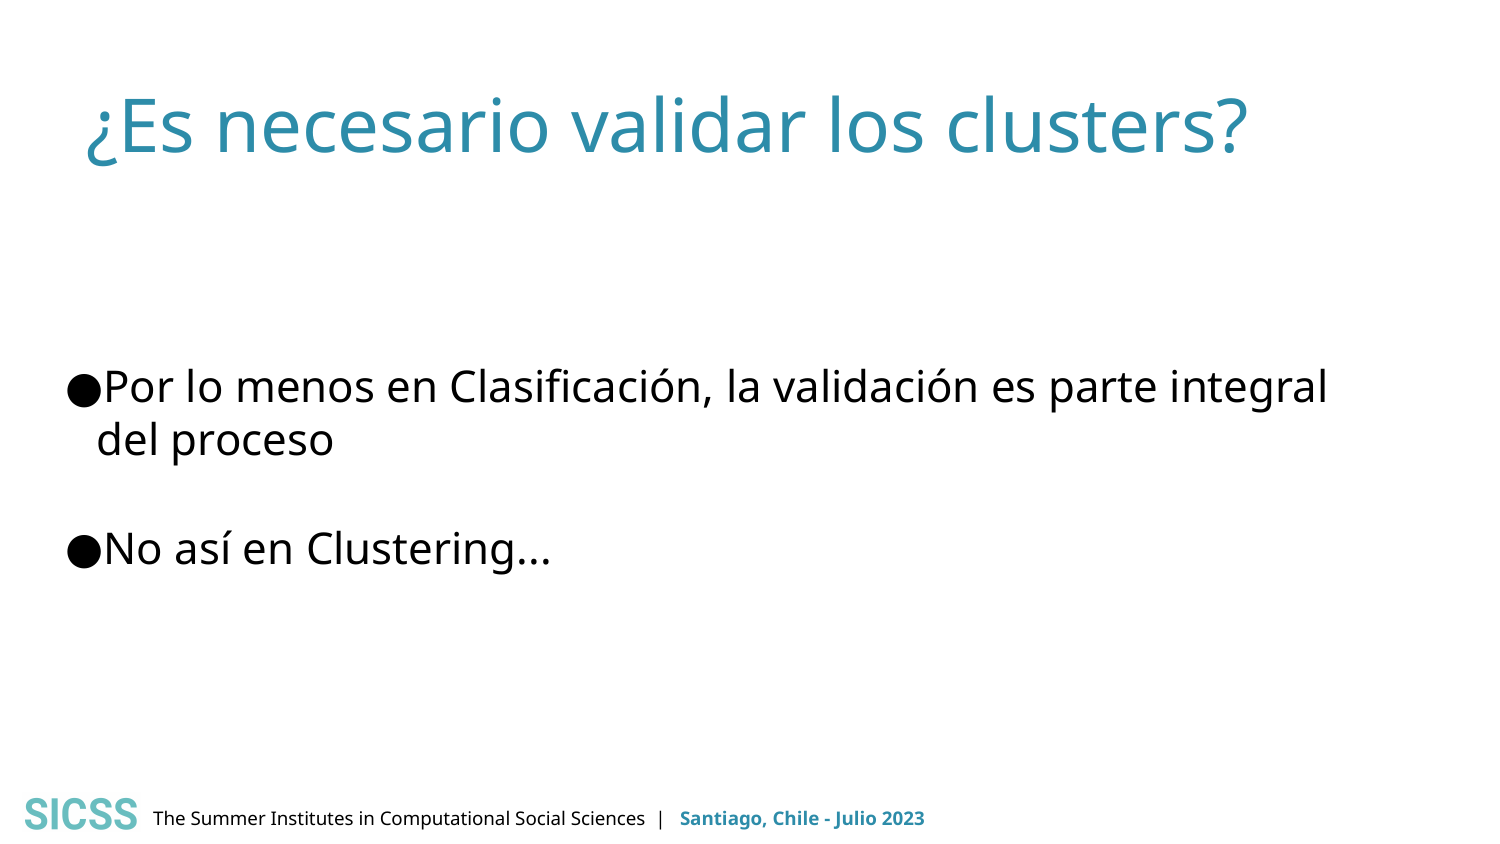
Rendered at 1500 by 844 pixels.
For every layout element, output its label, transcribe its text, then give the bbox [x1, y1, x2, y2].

picture [22, 792, 141, 832]
list Por lo menos en Clasificación, la validación es parte integral del proceso No así en Clustering... [43, 318, 1357, 614]
title ¿Es necesario validar los clusters? [35, 38, 1301, 207]
